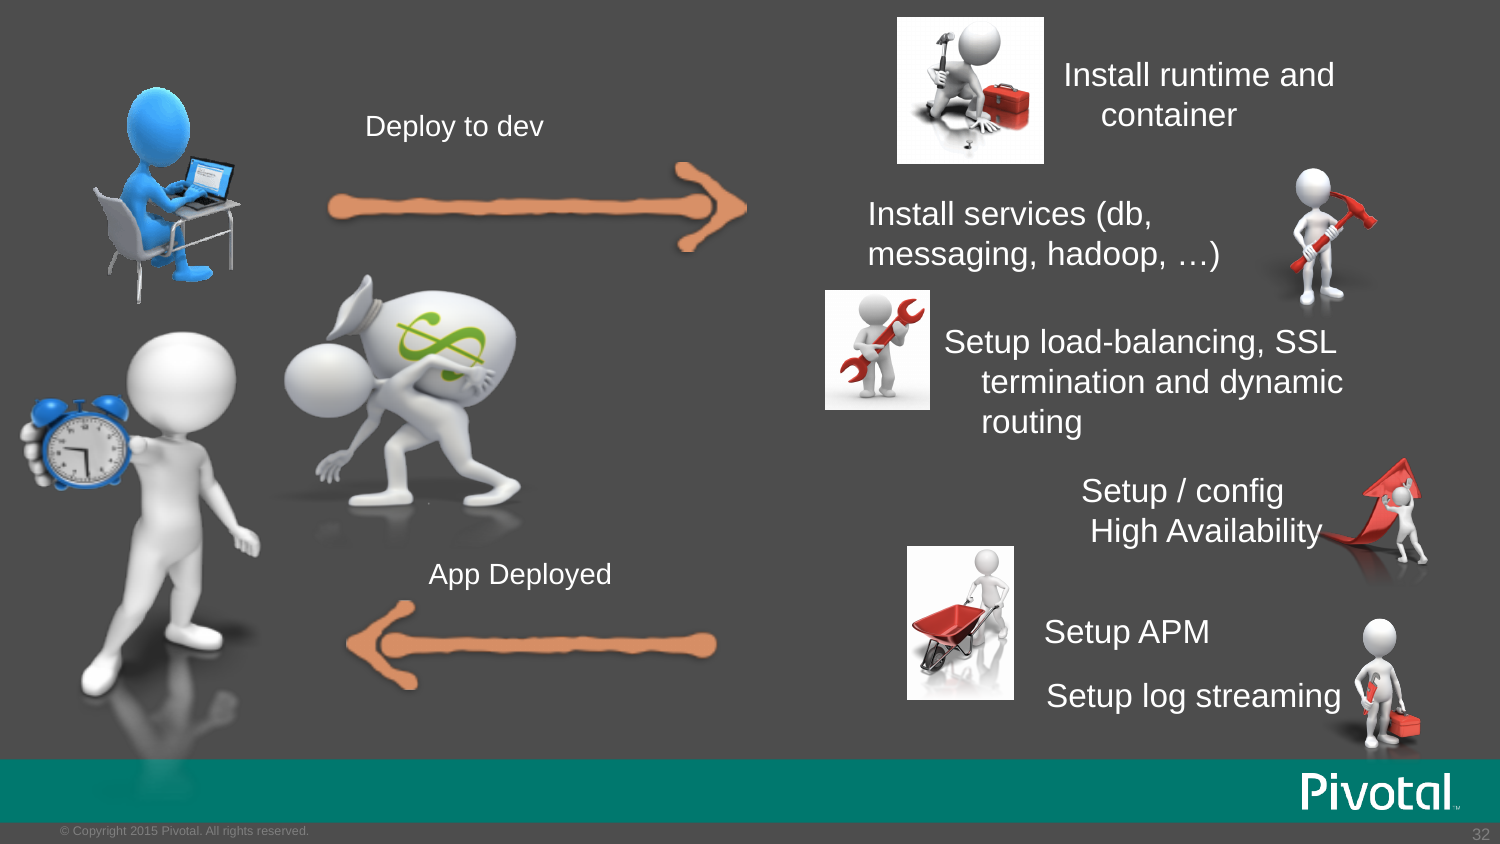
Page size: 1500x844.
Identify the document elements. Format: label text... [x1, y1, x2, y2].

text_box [830, 162, 1381, 320]
picture [0, 80, 554, 810]
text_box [1008, 614, 1433, 765]
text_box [907, 546, 1461, 701]
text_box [346, 554, 723, 690]
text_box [1043, 455, 1433, 544]
picture [322, 161, 747, 252]
picture [1302, 773, 1460, 810]
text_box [896, 16, 1396, 164]
text_box Deploy to dev [365, 107, 545, 143]
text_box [825, 290, 1450, 442]
